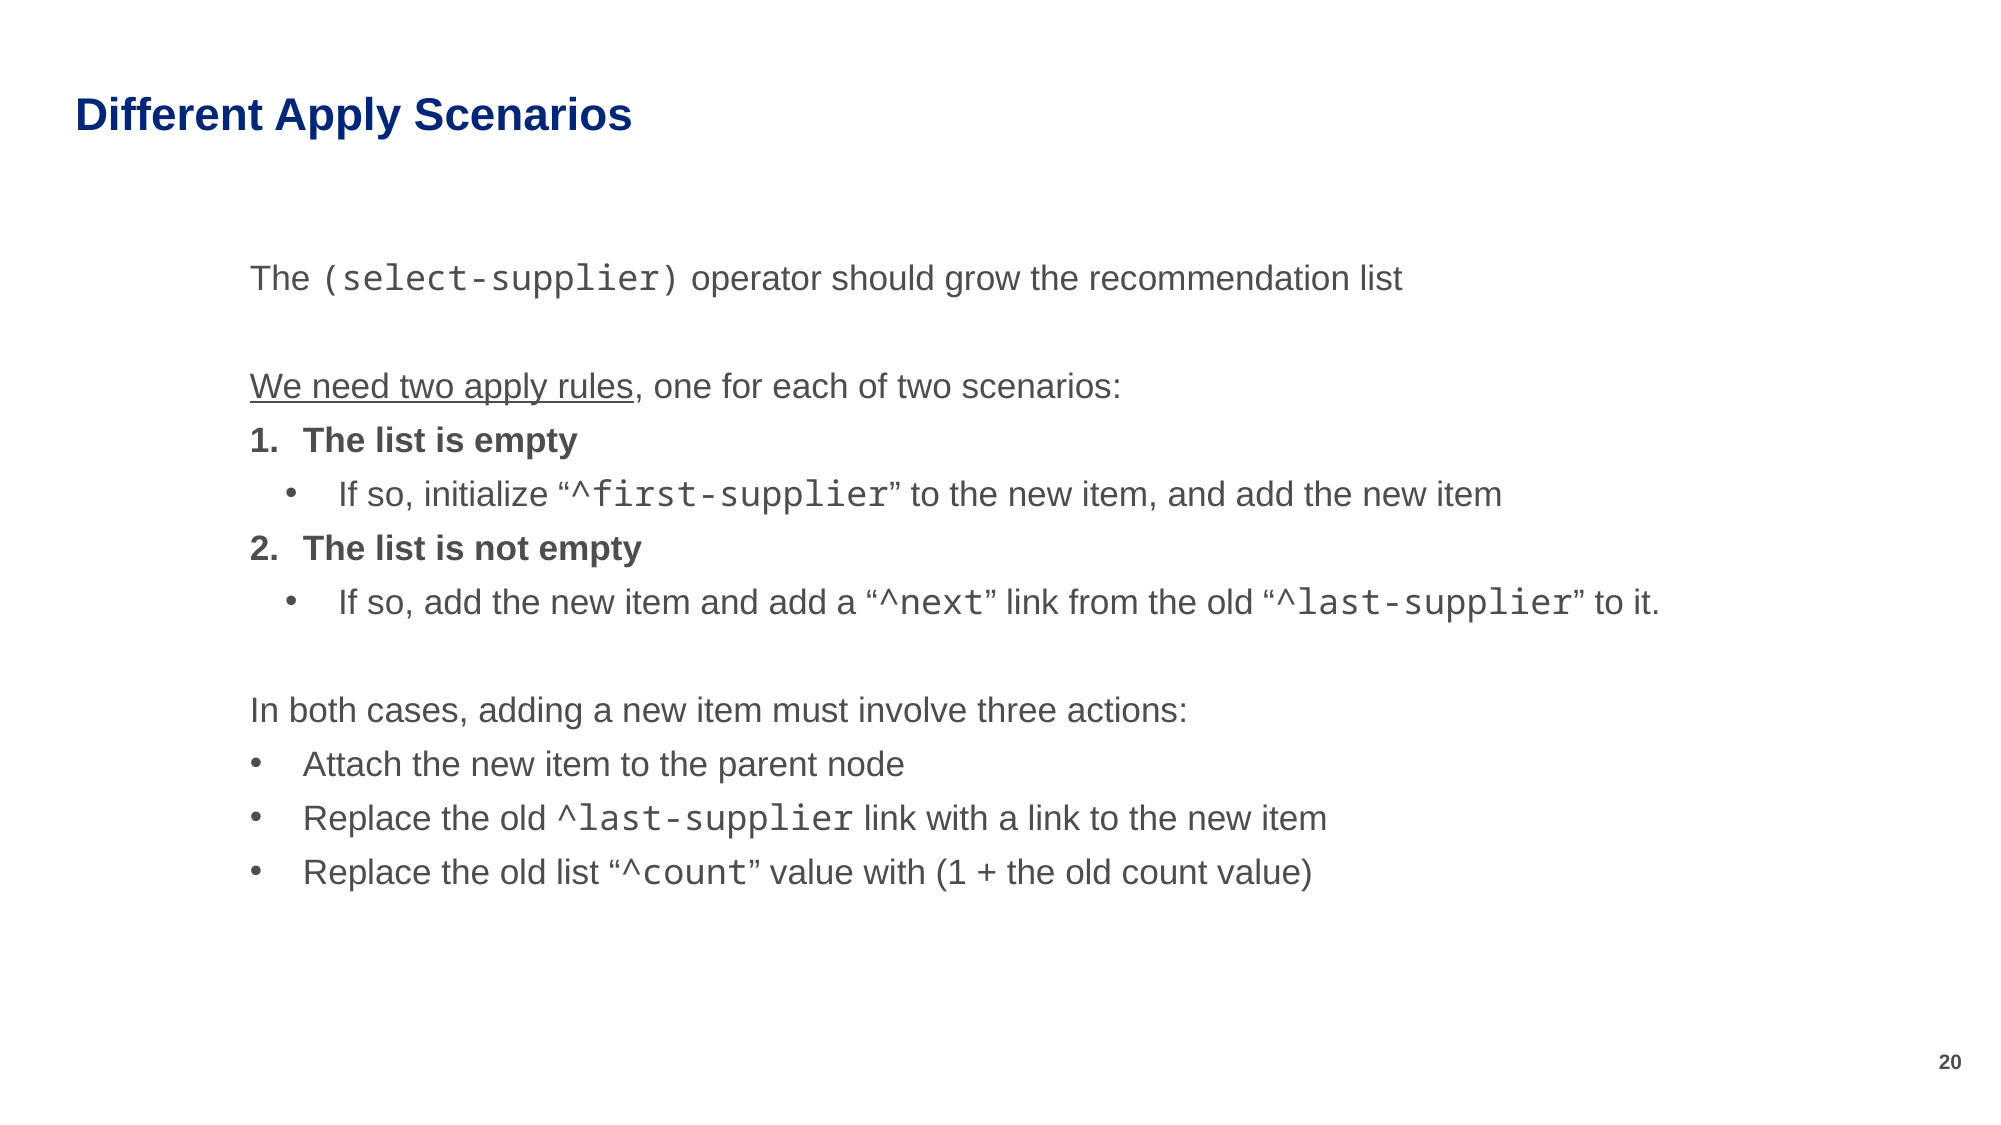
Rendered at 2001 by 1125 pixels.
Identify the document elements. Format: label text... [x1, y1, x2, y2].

title Different Apply Scenarios [75, 91, 1650, 142]
list The (select-supplier) operator should grow the recommendation list We need two apply rules, one for each of two scenarios: The list is empty If so, initialize “^first-supplier” to the new item, and add the new item The list is not empty If so, add the new item and add a “^next” link from the old “^last-supplier” to it. In both cases, adding a new item must involve three actions: Attach the new item to the parent node Replace the old ^last-supplier link with a link to the new item Replace the old list “^count” value with (1 + the old count value) [249, 255, 1750, 901]
